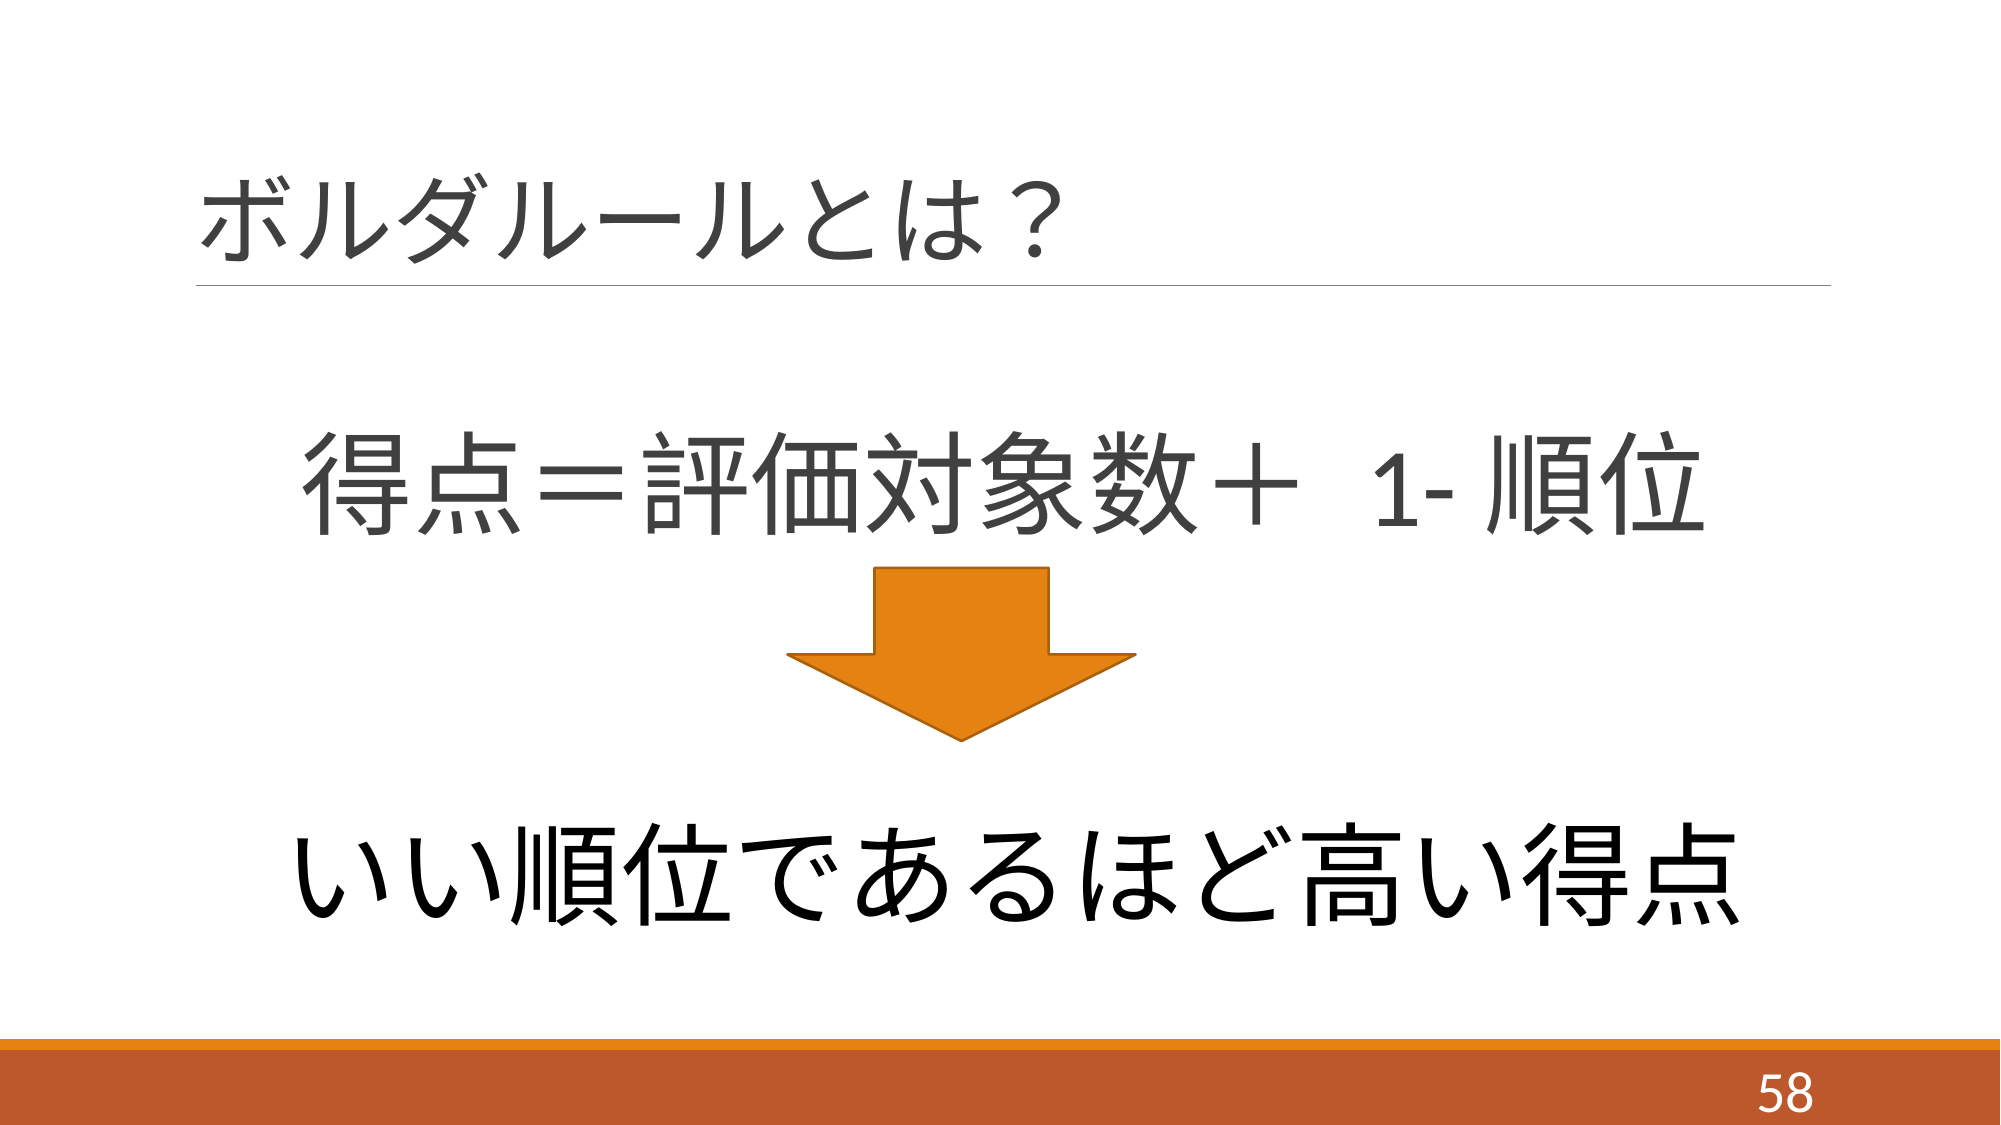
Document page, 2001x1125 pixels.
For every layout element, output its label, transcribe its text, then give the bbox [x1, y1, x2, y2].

list 得点＝評価対象数＋ 1-順位 [180, 302, 1830, 963]
text_box [786, 566, 1137, 743]
title ボルダルールとは？ [180, 47, 1830, 285]
slide_number 57 [1414, 1059, 1830, 1120]
text_box いい順位であるほど高い得点 [268, 797, 1795, 948]
